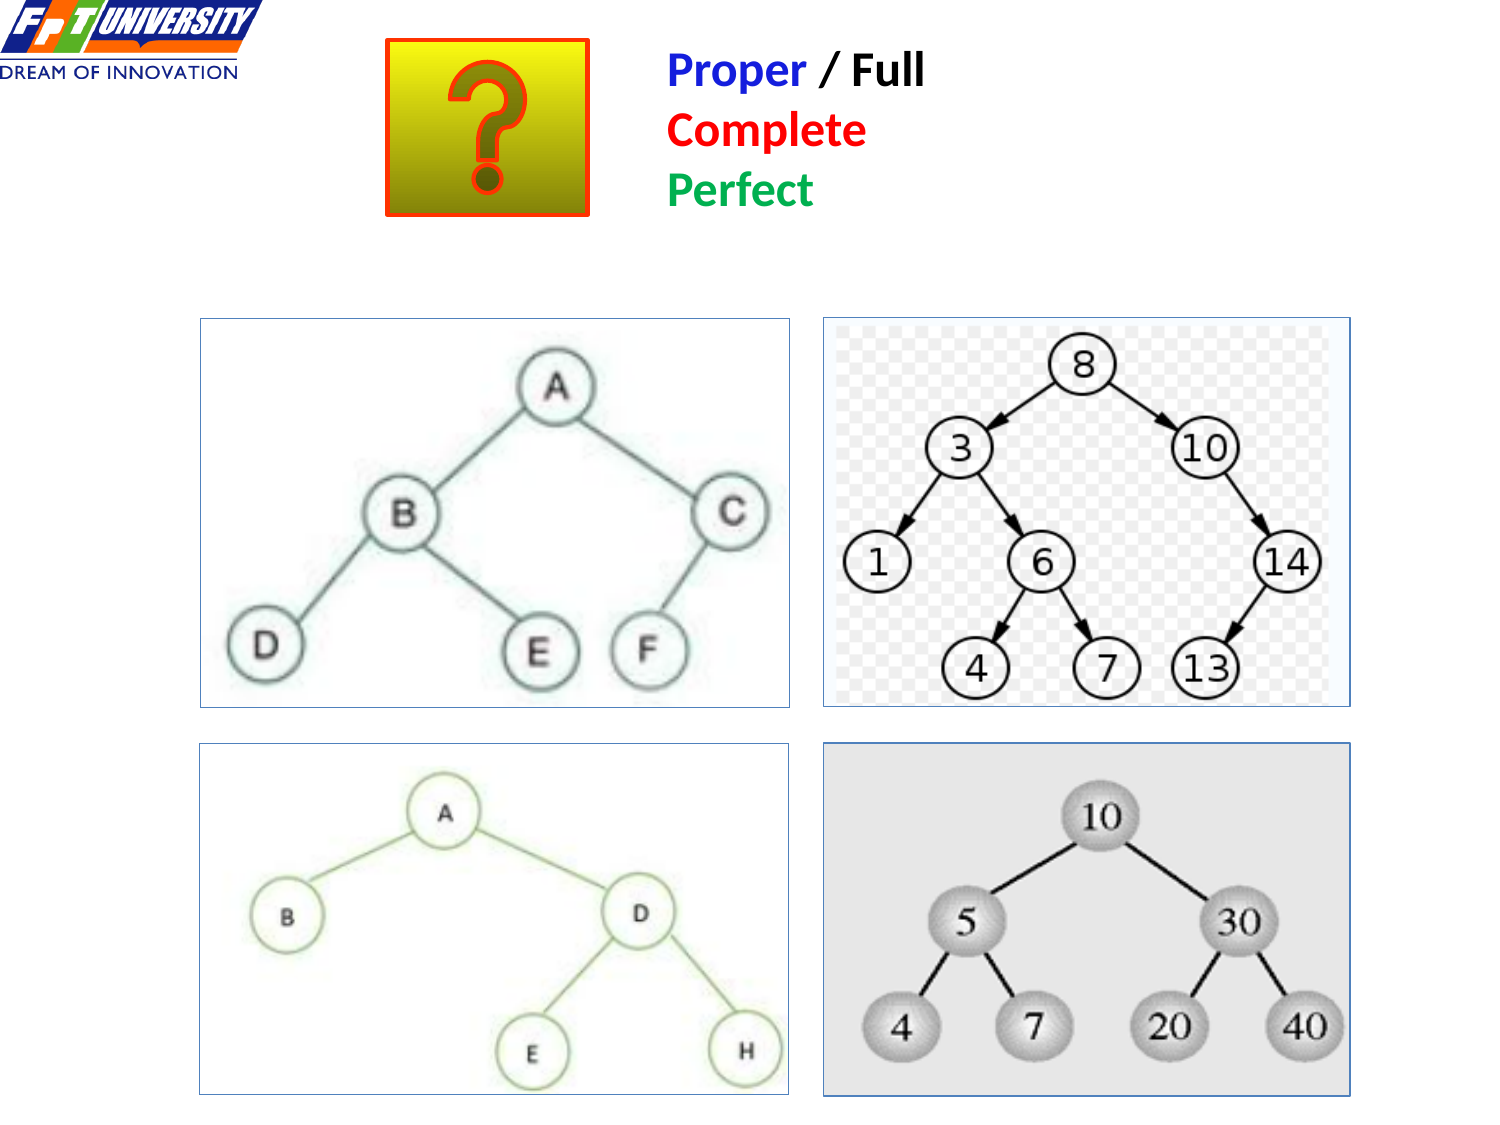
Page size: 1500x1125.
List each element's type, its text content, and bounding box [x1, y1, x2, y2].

picture [0, 0, 263, 79]
picture [198, 743, 790, 1095]
text_box [385, 38, 590, 217]
text_box Proper / Full Complete Perfect [652, 29, 1078, 284]
picture [199, 318, 791, 708]
picture [823, 317, 1350, 706]
picture [823, 743, 1350, 1096]
